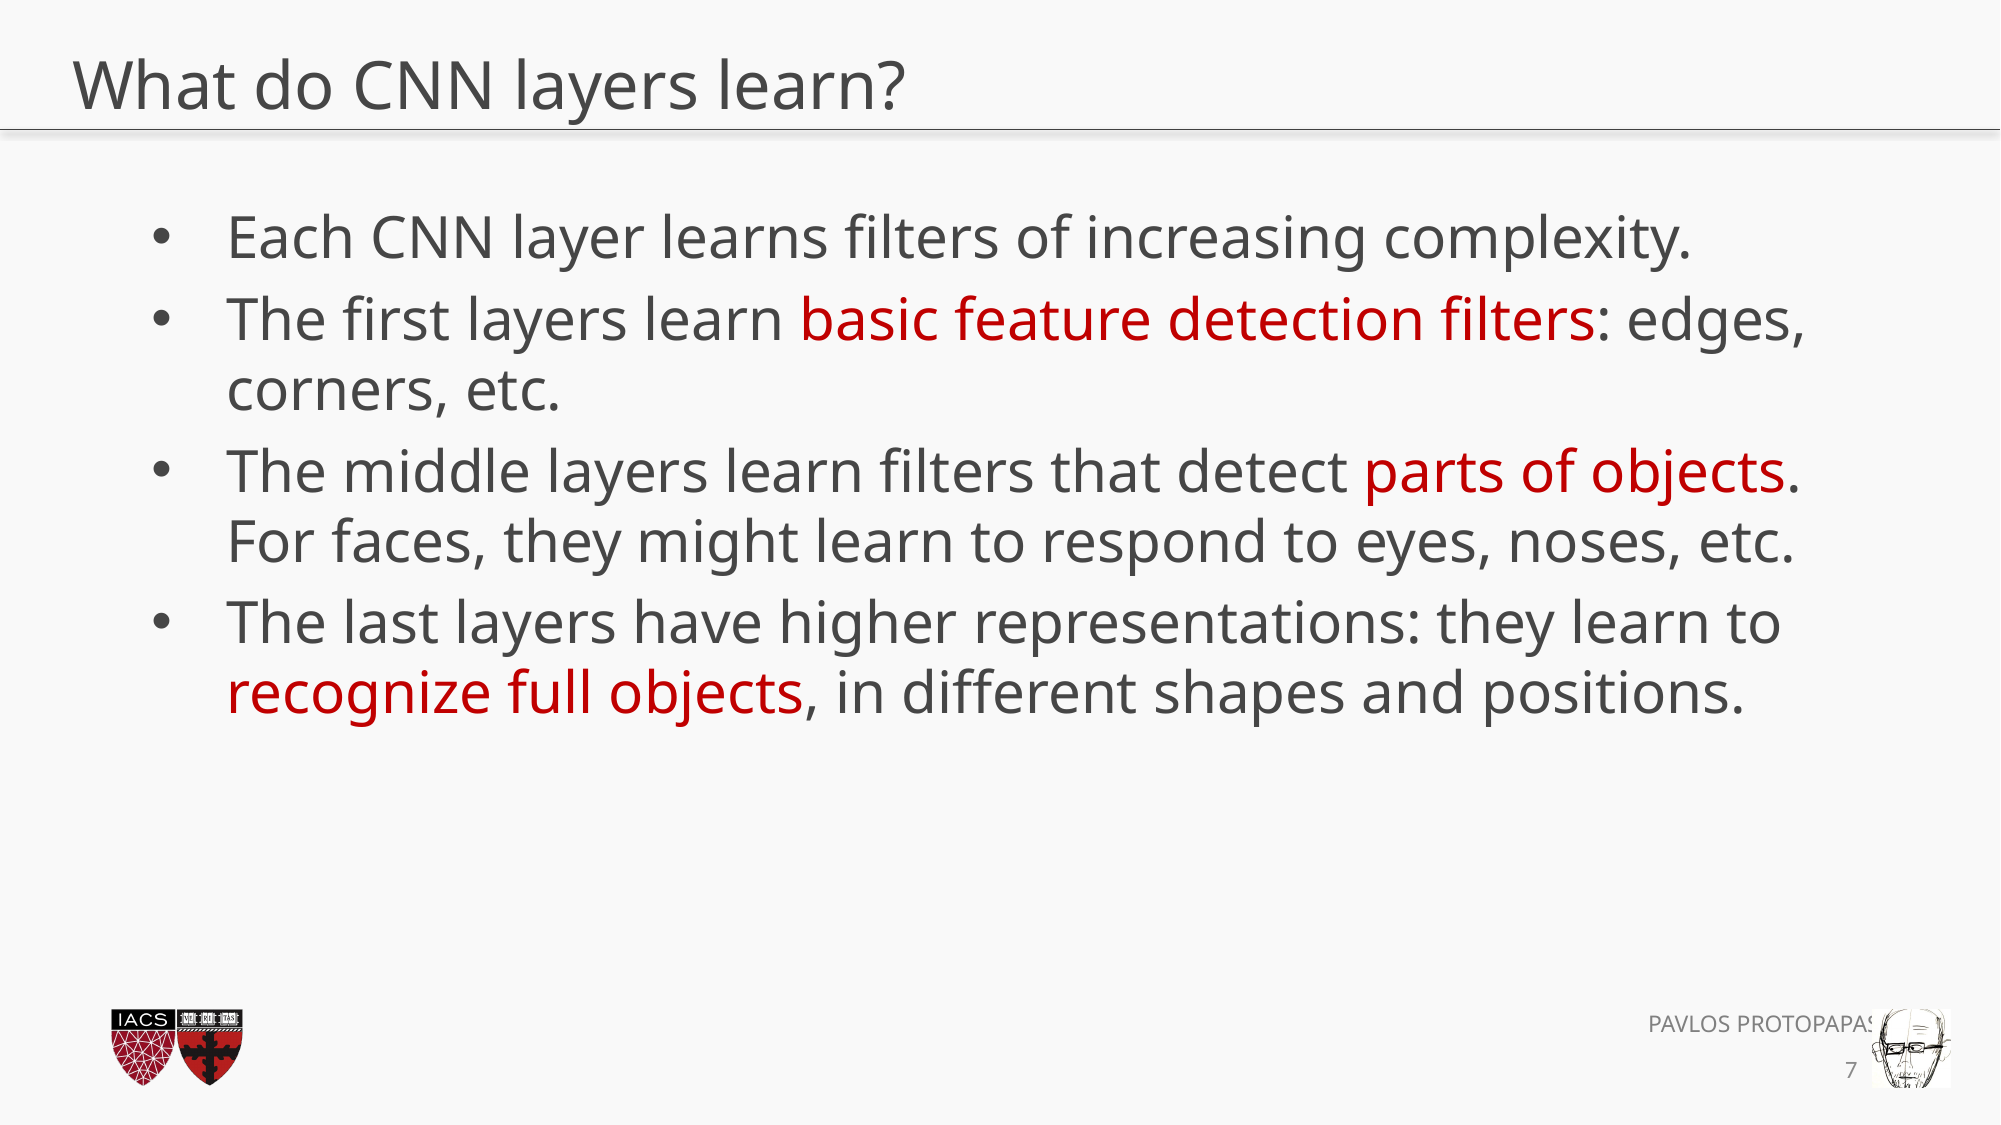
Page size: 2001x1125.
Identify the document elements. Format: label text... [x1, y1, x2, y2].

picture [109, 1009, 243, 1086]
list Each CNN layer learns filters of increasing complexity. The first layers learn basic feature detection filters: edges, corners, etc. The middle layers learn filters that detect parts of objects. For faces, they might learn to respond to eyes, noses, etc. The last layers have higher representations: they learn to recognize full objects, in different shapes and positions. [136, 193, 1831, 540]
picture [1872, 1009, 1951, 1088]
title What do CNN layers learn? [57, 35, 1943, 162]
slide_number 7 [1405, 1038, 1873, 1099]
